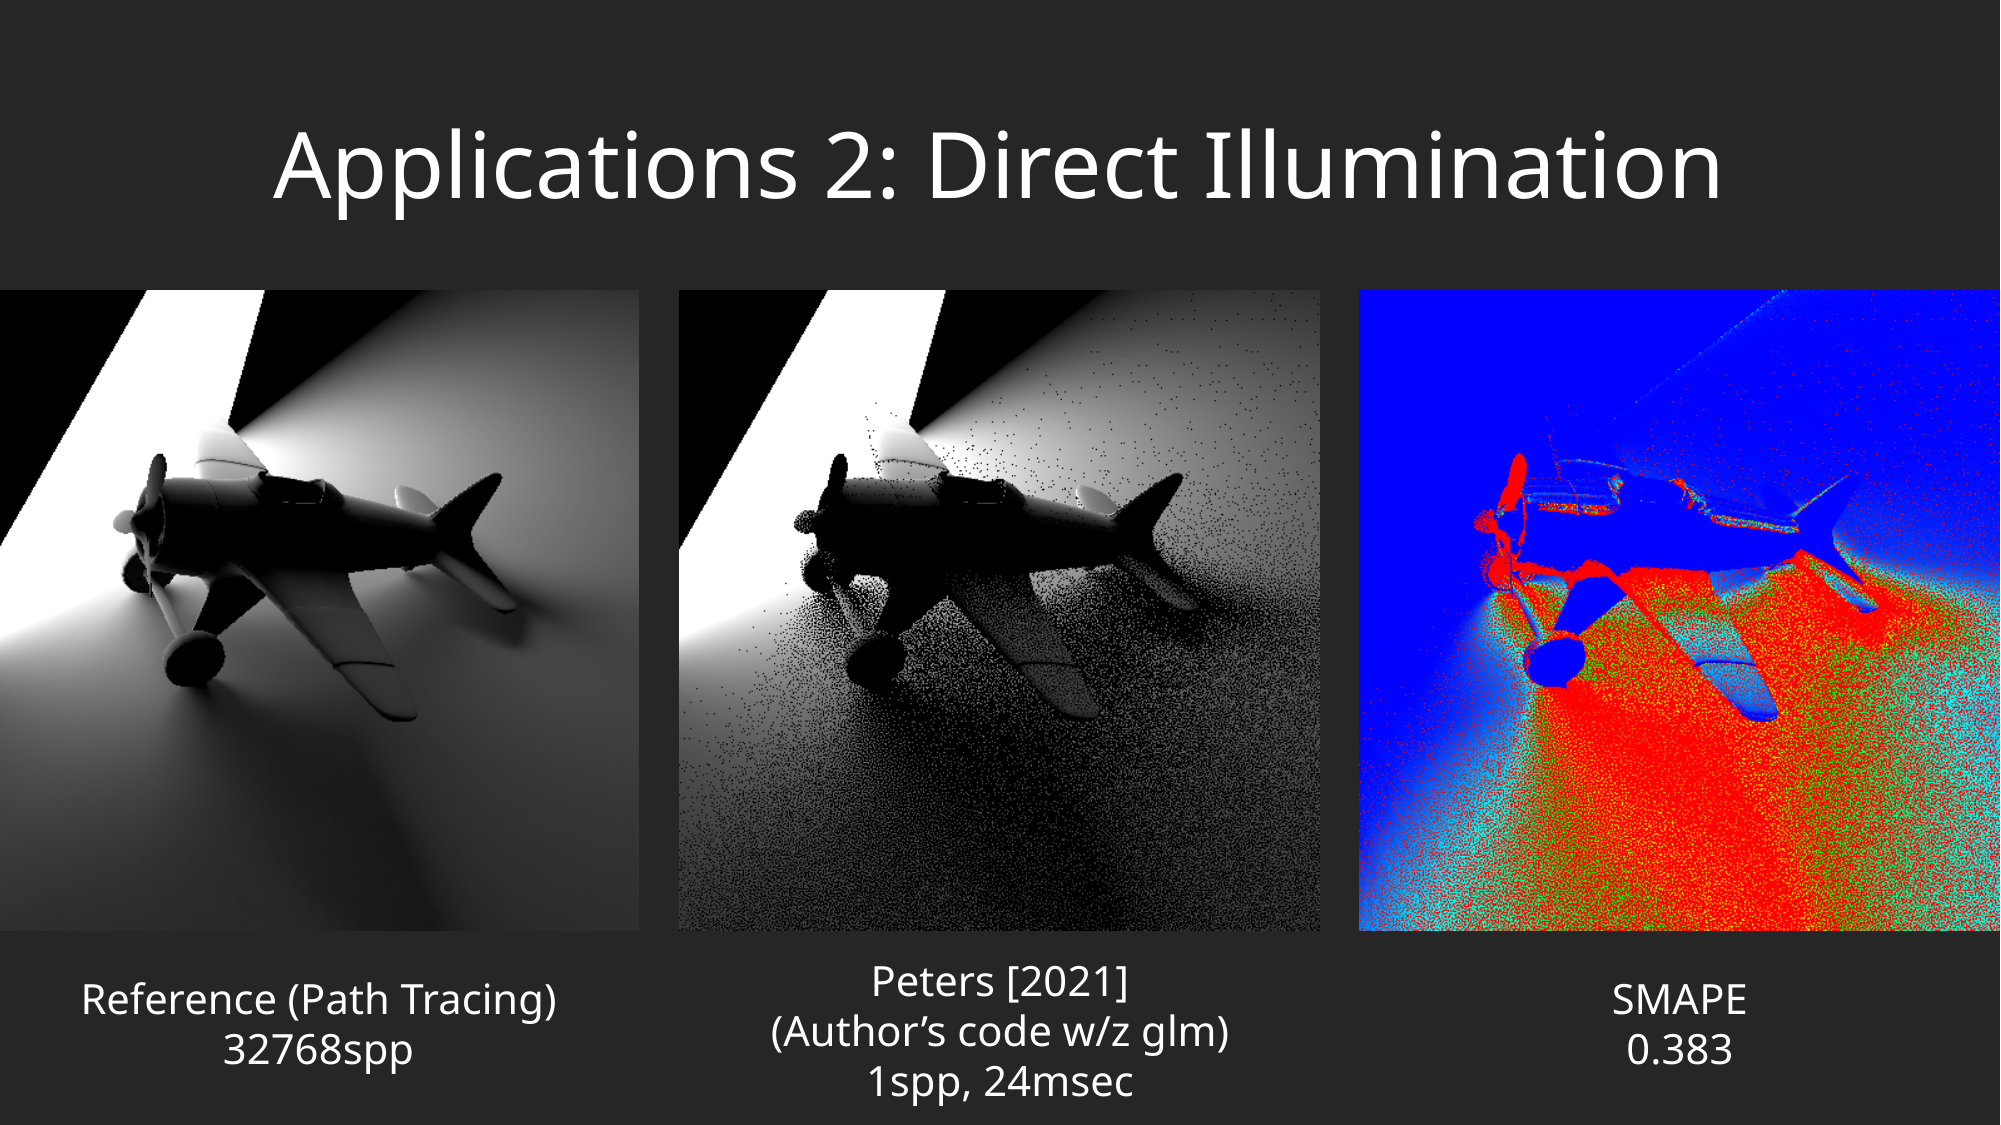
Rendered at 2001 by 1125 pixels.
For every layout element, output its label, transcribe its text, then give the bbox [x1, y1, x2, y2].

picture [0, 290, 639, 931]
picture [1359, 290, 2000, 931]
text_box SMAPE 0.383 [1409, 965, 1951, 1081]
title Applications 2: Direct Illumination [137, 59, 1863, 278]
picture [679, 290, 1320, 931]
text_box Reference (Path Tracing) 32768spp [48, 965, 590, 1081]
text_box Peters [2021] (Author’s code w/z glm) 1spp, 24msec [729, 946, 1271, 1112]
